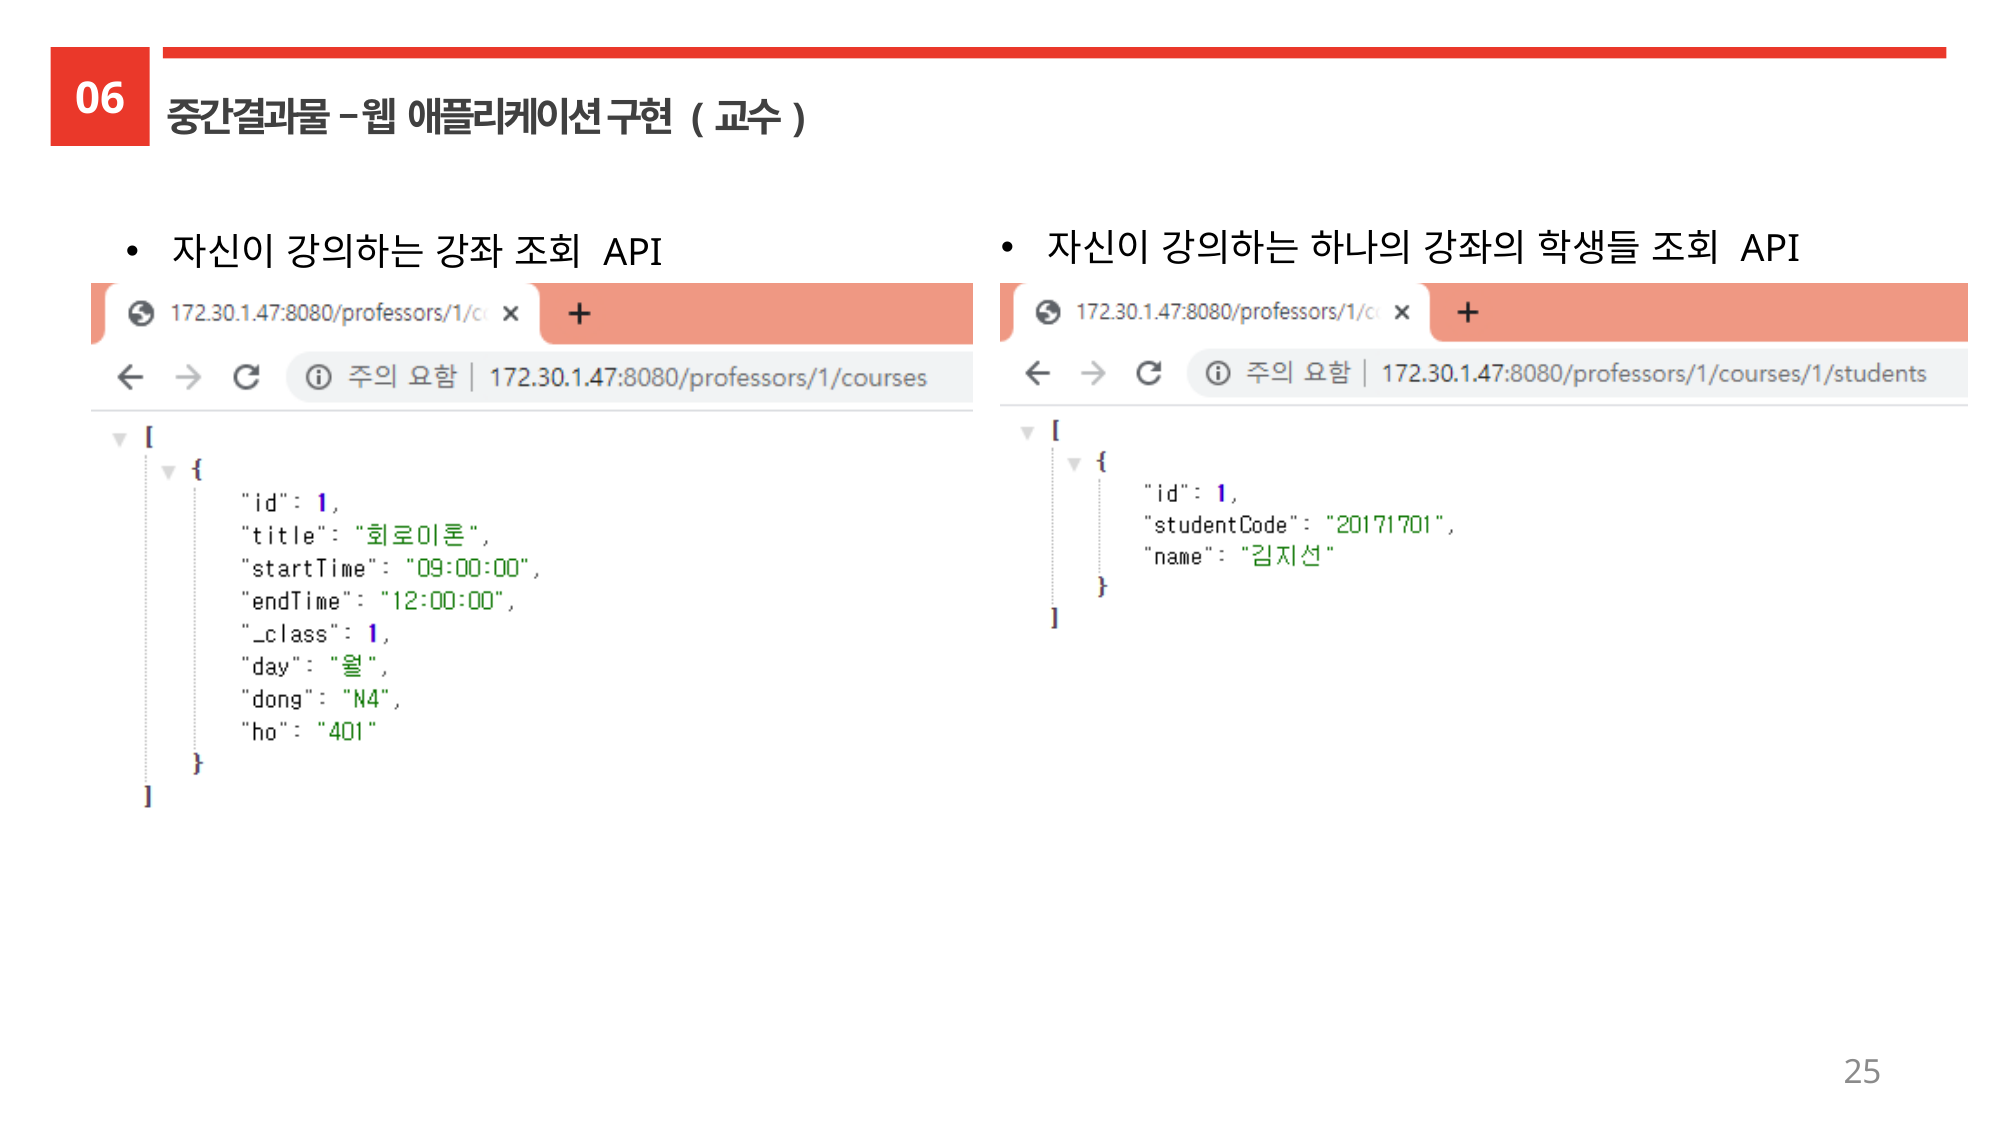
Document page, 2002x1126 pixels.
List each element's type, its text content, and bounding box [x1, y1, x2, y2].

text_box 중간결과물 – 웹 애플리케이션 구현 (교수) [146, 82, 1055, 150]
text_box 자신이 강의하는 강좌 조회 API [105, 173, 812, 282]
text_box [49, 132, 146, 148]
slide_number 25 [1434, 1042, 1902, 1103]
picture [1000, 283, 1969, 681]
text_box [161, 45, 1949, 61]
text_box 06 [29, 59, 171, 132]
text_box [49, 45, 152, 59]
text_box 자신이 강의하는 하나의 강좌의 학생들 조회 API [980, 168, 1947, 279]
picture [90, 283, 974, 835]
